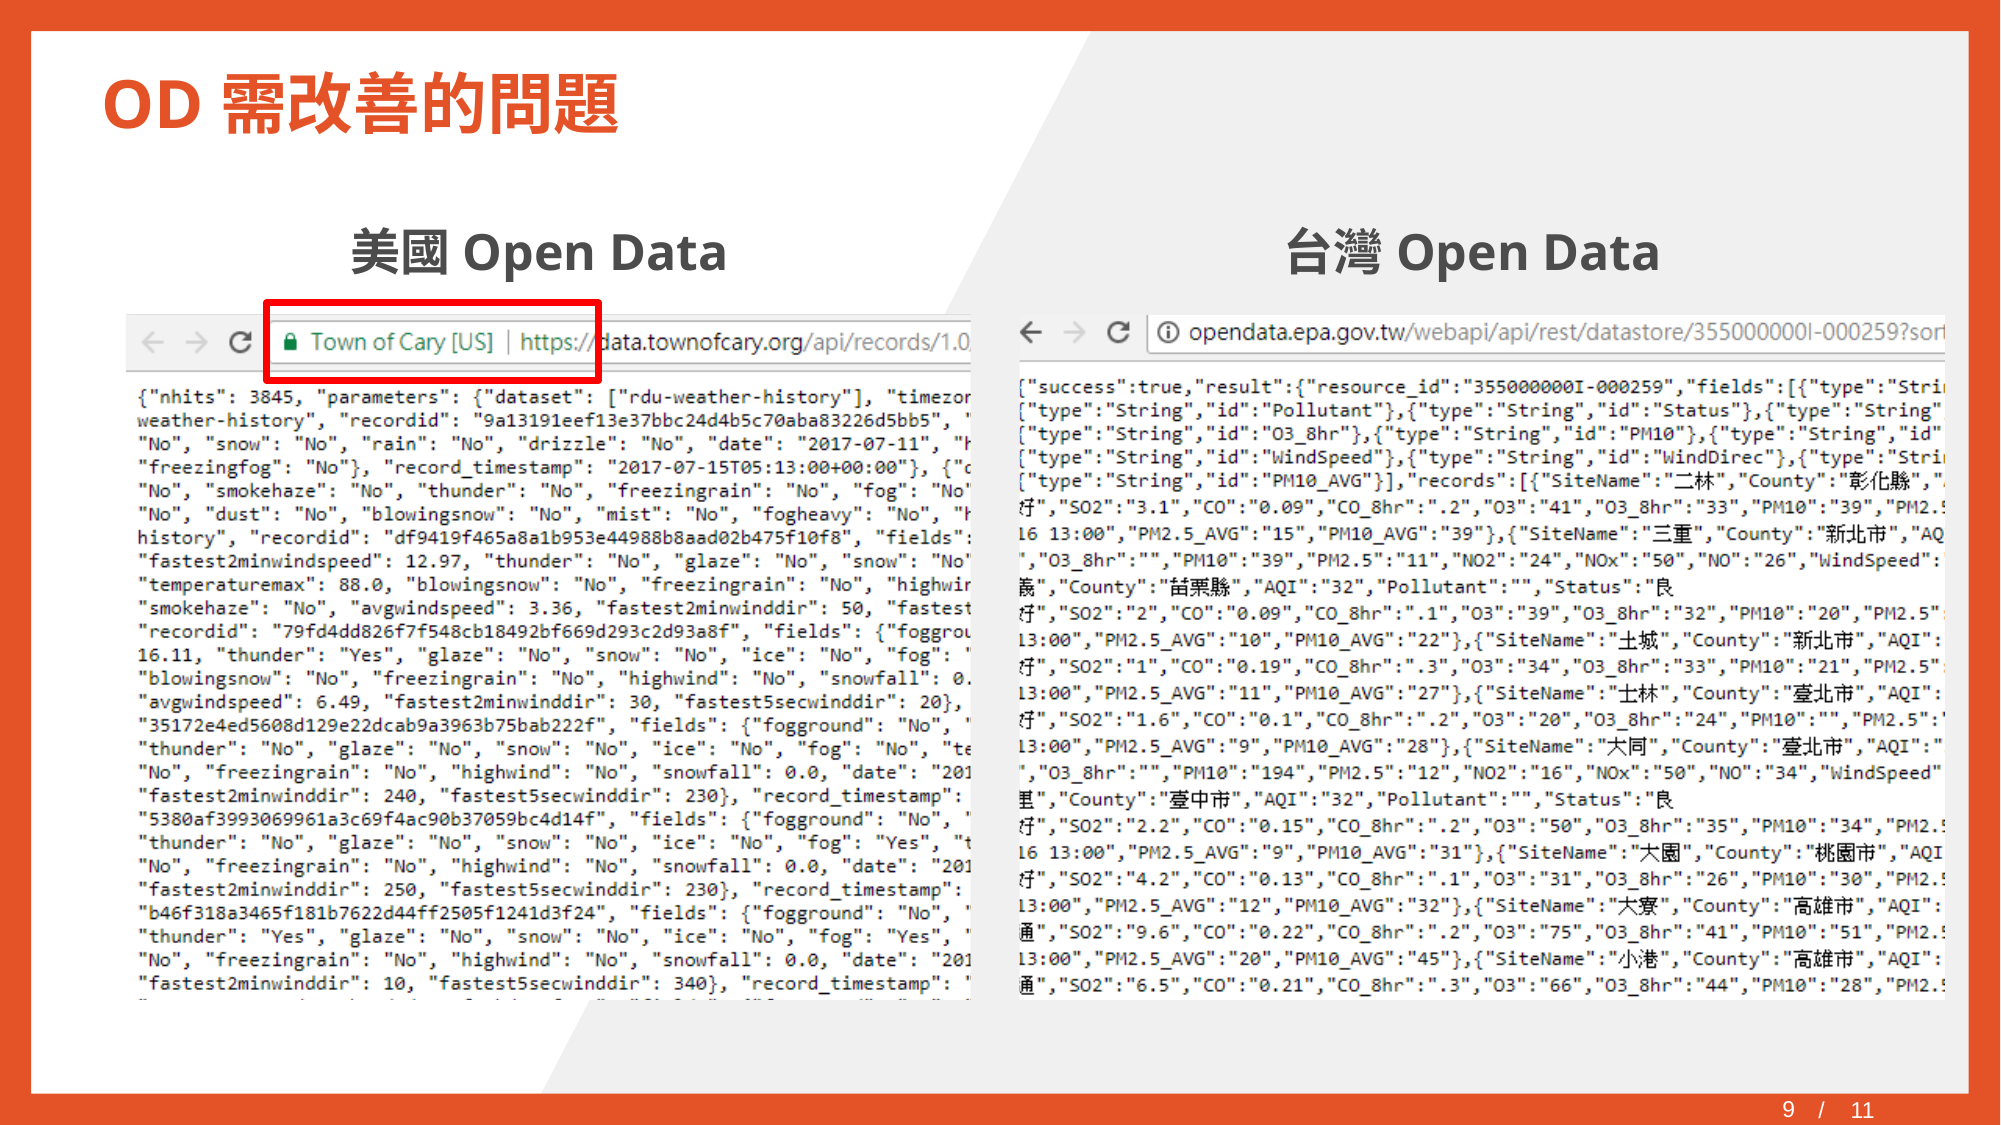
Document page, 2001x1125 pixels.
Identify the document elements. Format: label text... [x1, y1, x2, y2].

text_box 台灣Open Data [1269, 213, 1677, 289]
slide_number 9 [1422, 1098, 1810, 1125]
text_box [264, 301, 600, 312]
title OD需改善的問題 [86, 42, 1914, 161]
picture [125, 314, 971, 1000]
picture [1019, 315, 1946, 1000]
text_box 美國Open Data [336, 213, 744, 289]
footer / 11 [1803, 1095, 2000, 1123]
